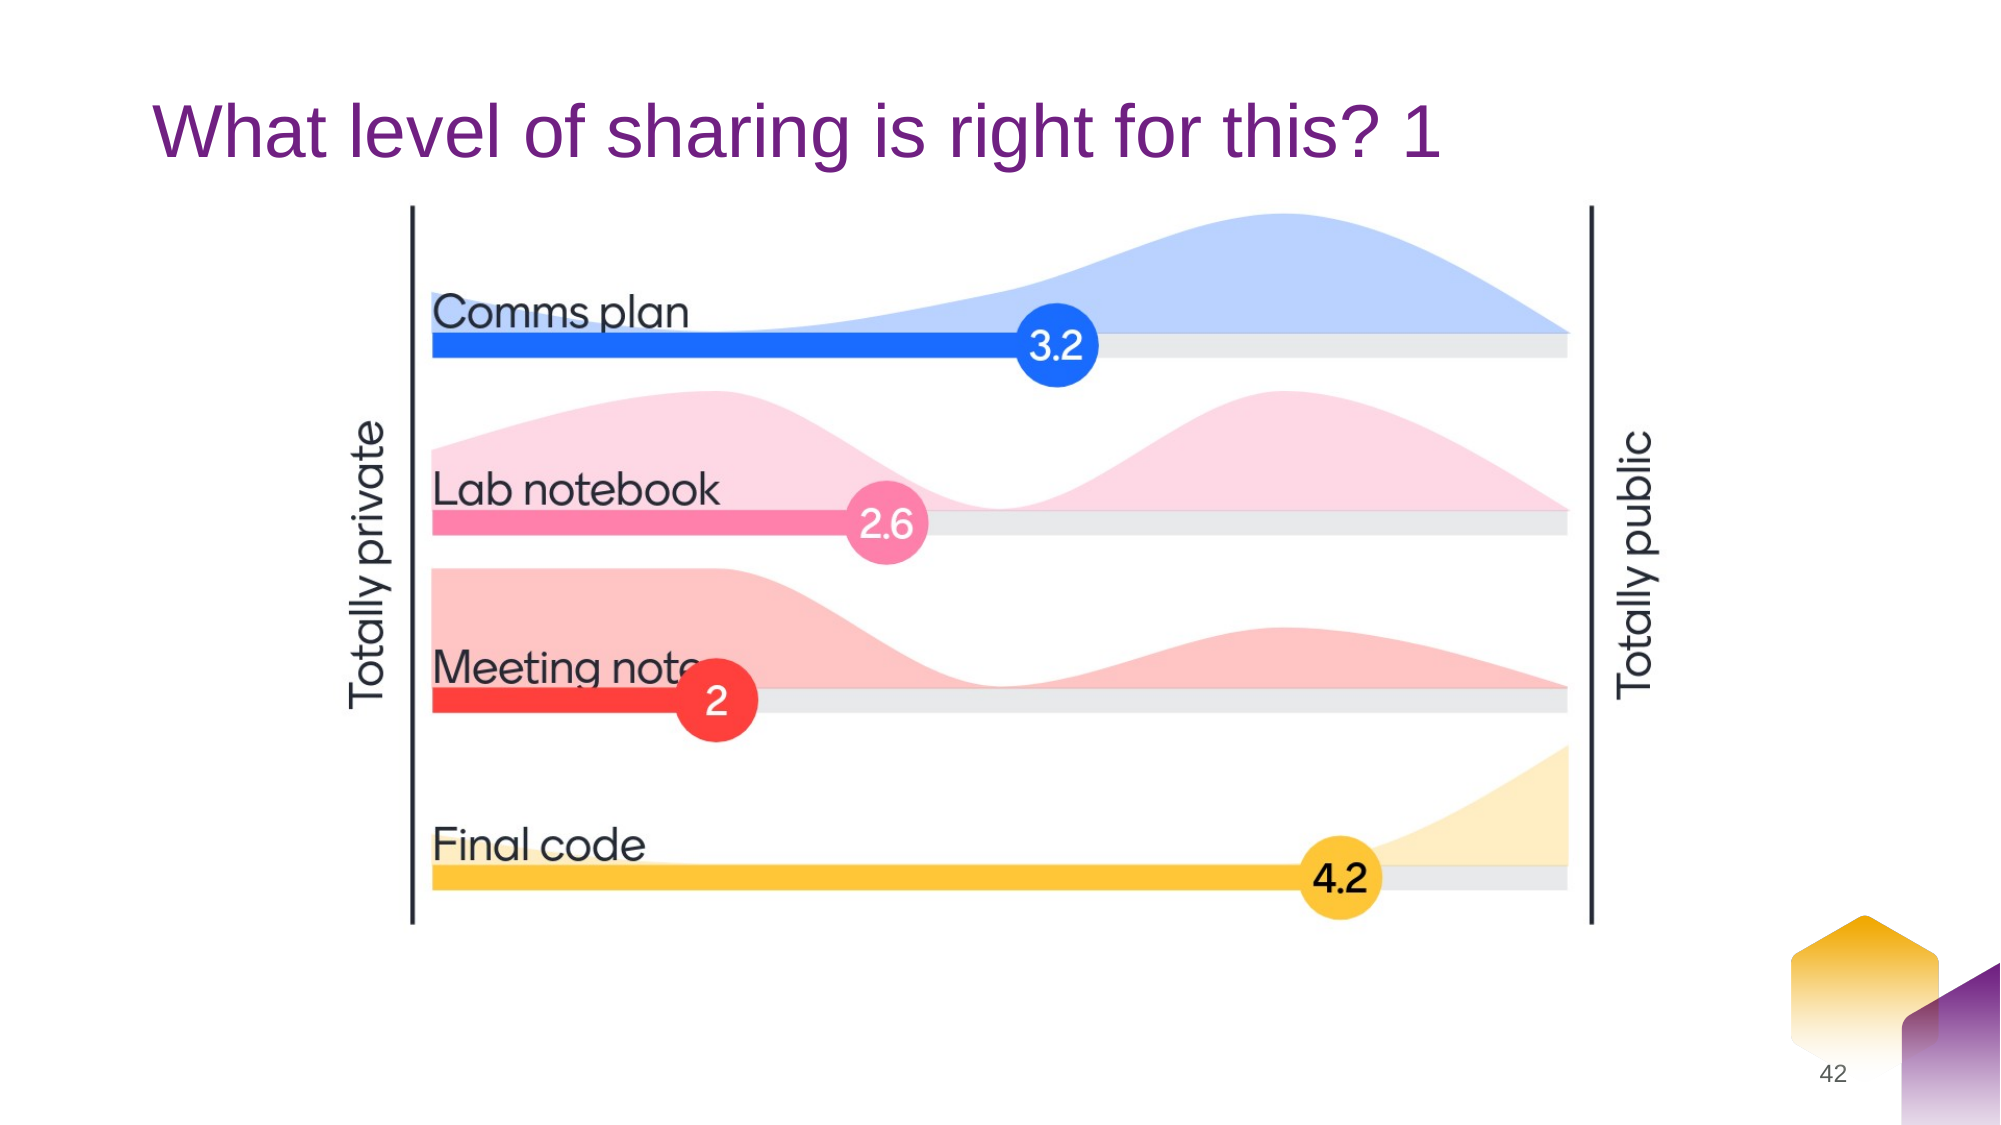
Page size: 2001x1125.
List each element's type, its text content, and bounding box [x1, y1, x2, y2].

picture [1746, 884, 2000, 1125]
slide_number 42 [1412, 1042, 1863, 1103]
picture [328, 199, 1668, 937]
title What level of sharing is right for this? 1 [137, 88, 1775, 179]
